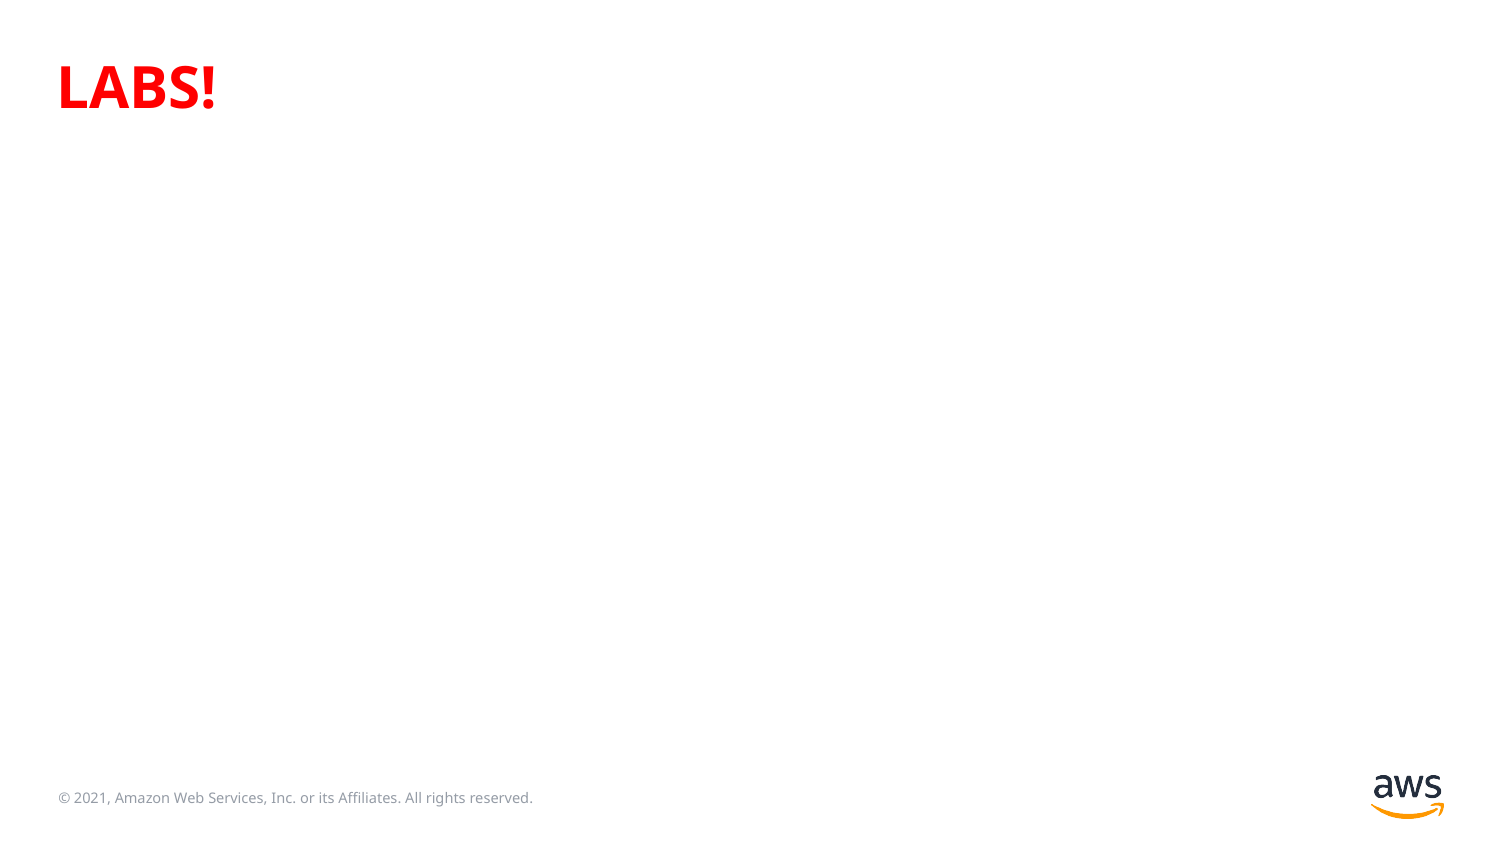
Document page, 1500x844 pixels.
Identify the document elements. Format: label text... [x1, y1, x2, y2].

title LABS! [56, 58, 1403, 122]
picture [1371, 775, 1444, 819]
